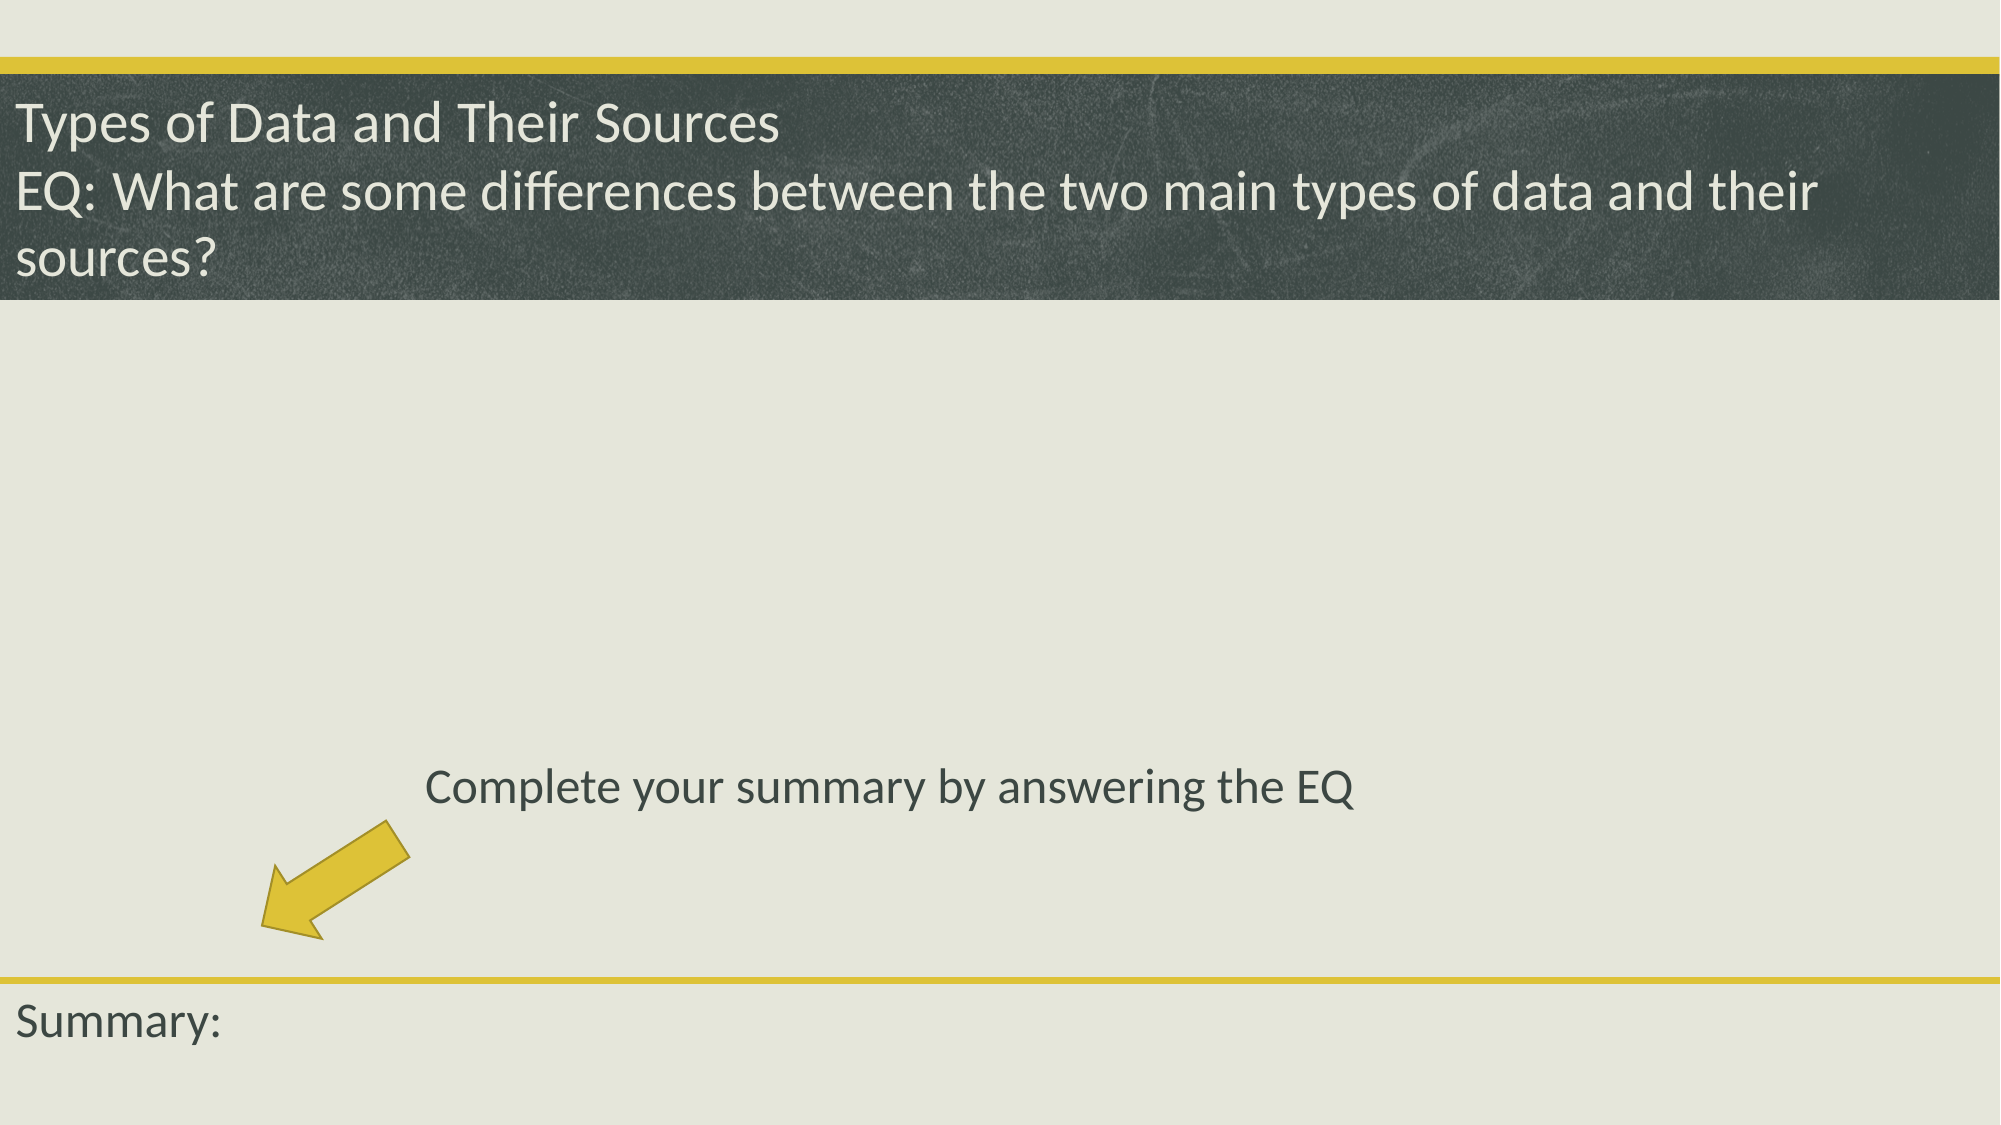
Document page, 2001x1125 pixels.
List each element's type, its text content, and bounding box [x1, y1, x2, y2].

title Types of Data and Their Sources EQ: What are some differences between the two main types of data and their sources? [0, 80, 2000, 298]
text_box Complete your summary by answering the EQ [410, 745, 1370, 821]
picture [0, 74, 2000, 80]
text_box Summary: [0, 984, 238, 1056]
text_box [260, 819, 411, 941]
